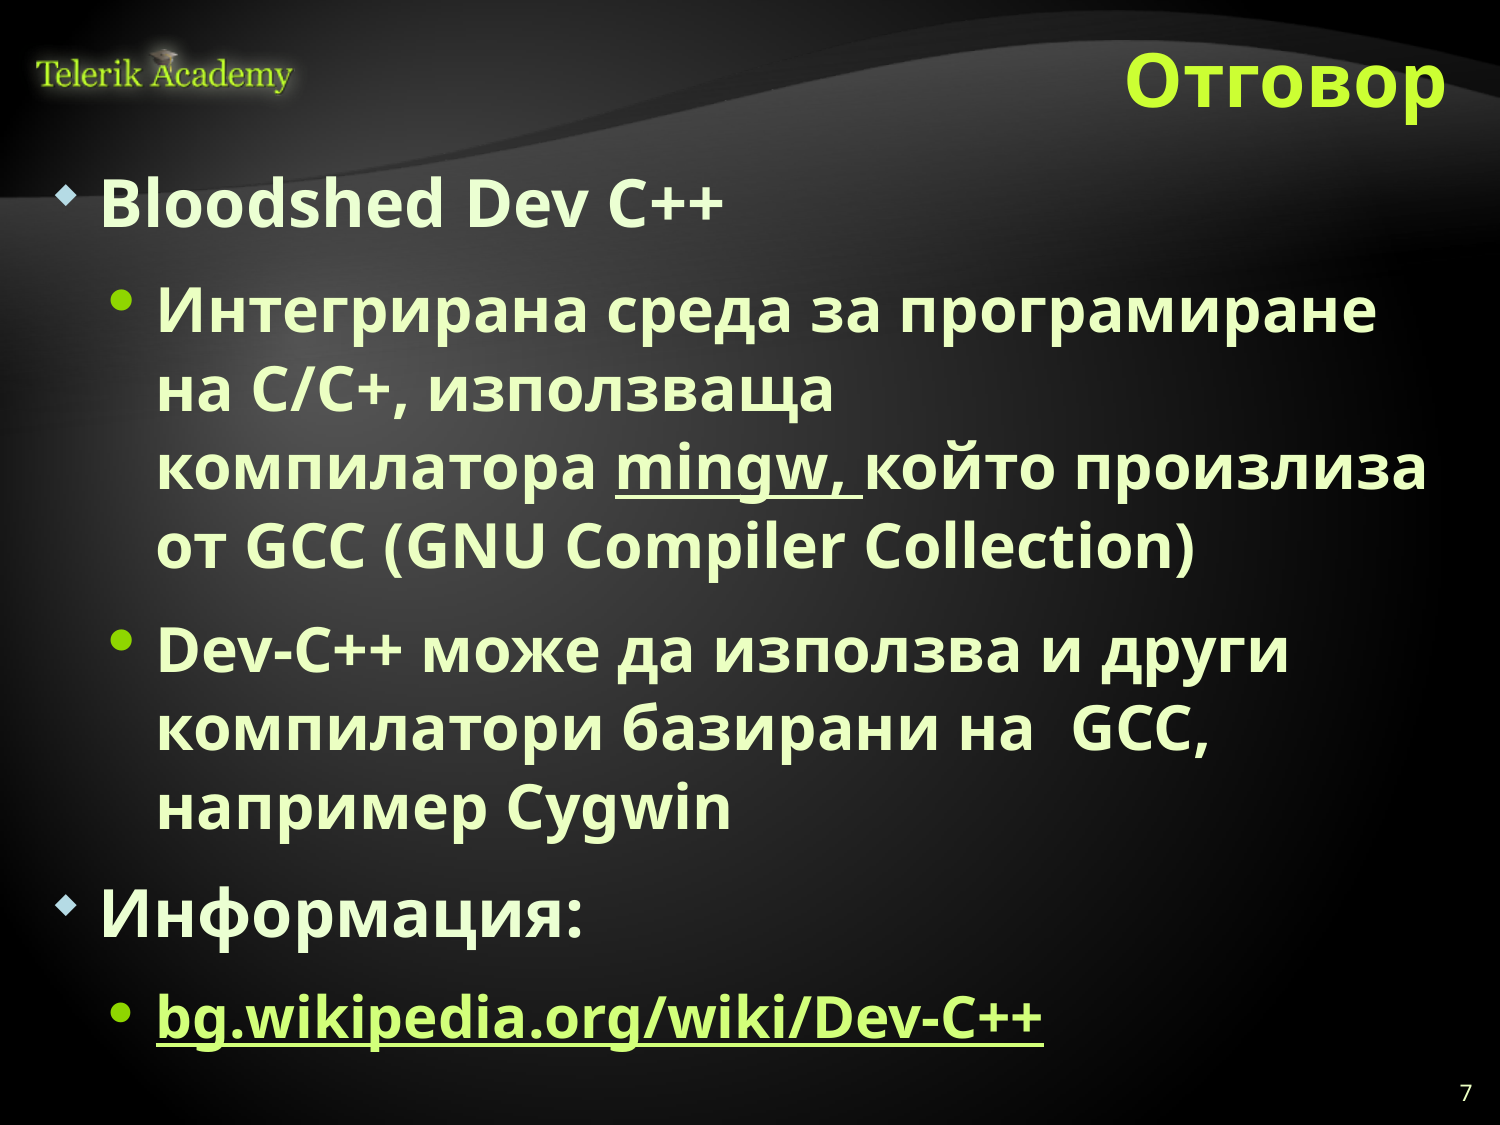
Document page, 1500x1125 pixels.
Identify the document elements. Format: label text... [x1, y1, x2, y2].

picture [0, 0, 1500, 1125]
title Отговор [300, 12, 1463, 149]
list Bloodshed Dev C++ Интегрирана среда за програмиране на C/C+, използваща компилатора mingw, който произлиза от GCC (GNU Compiler Collection) Dev-C++ може да използва и други компилатори базирани на GCC, например Cygwin Информация: bg.wikipedia.org/wiki/Dev-C++ [37, 149, 1463, 1100]
slide_number 7 [1412, 1074, 1488, 1113]
